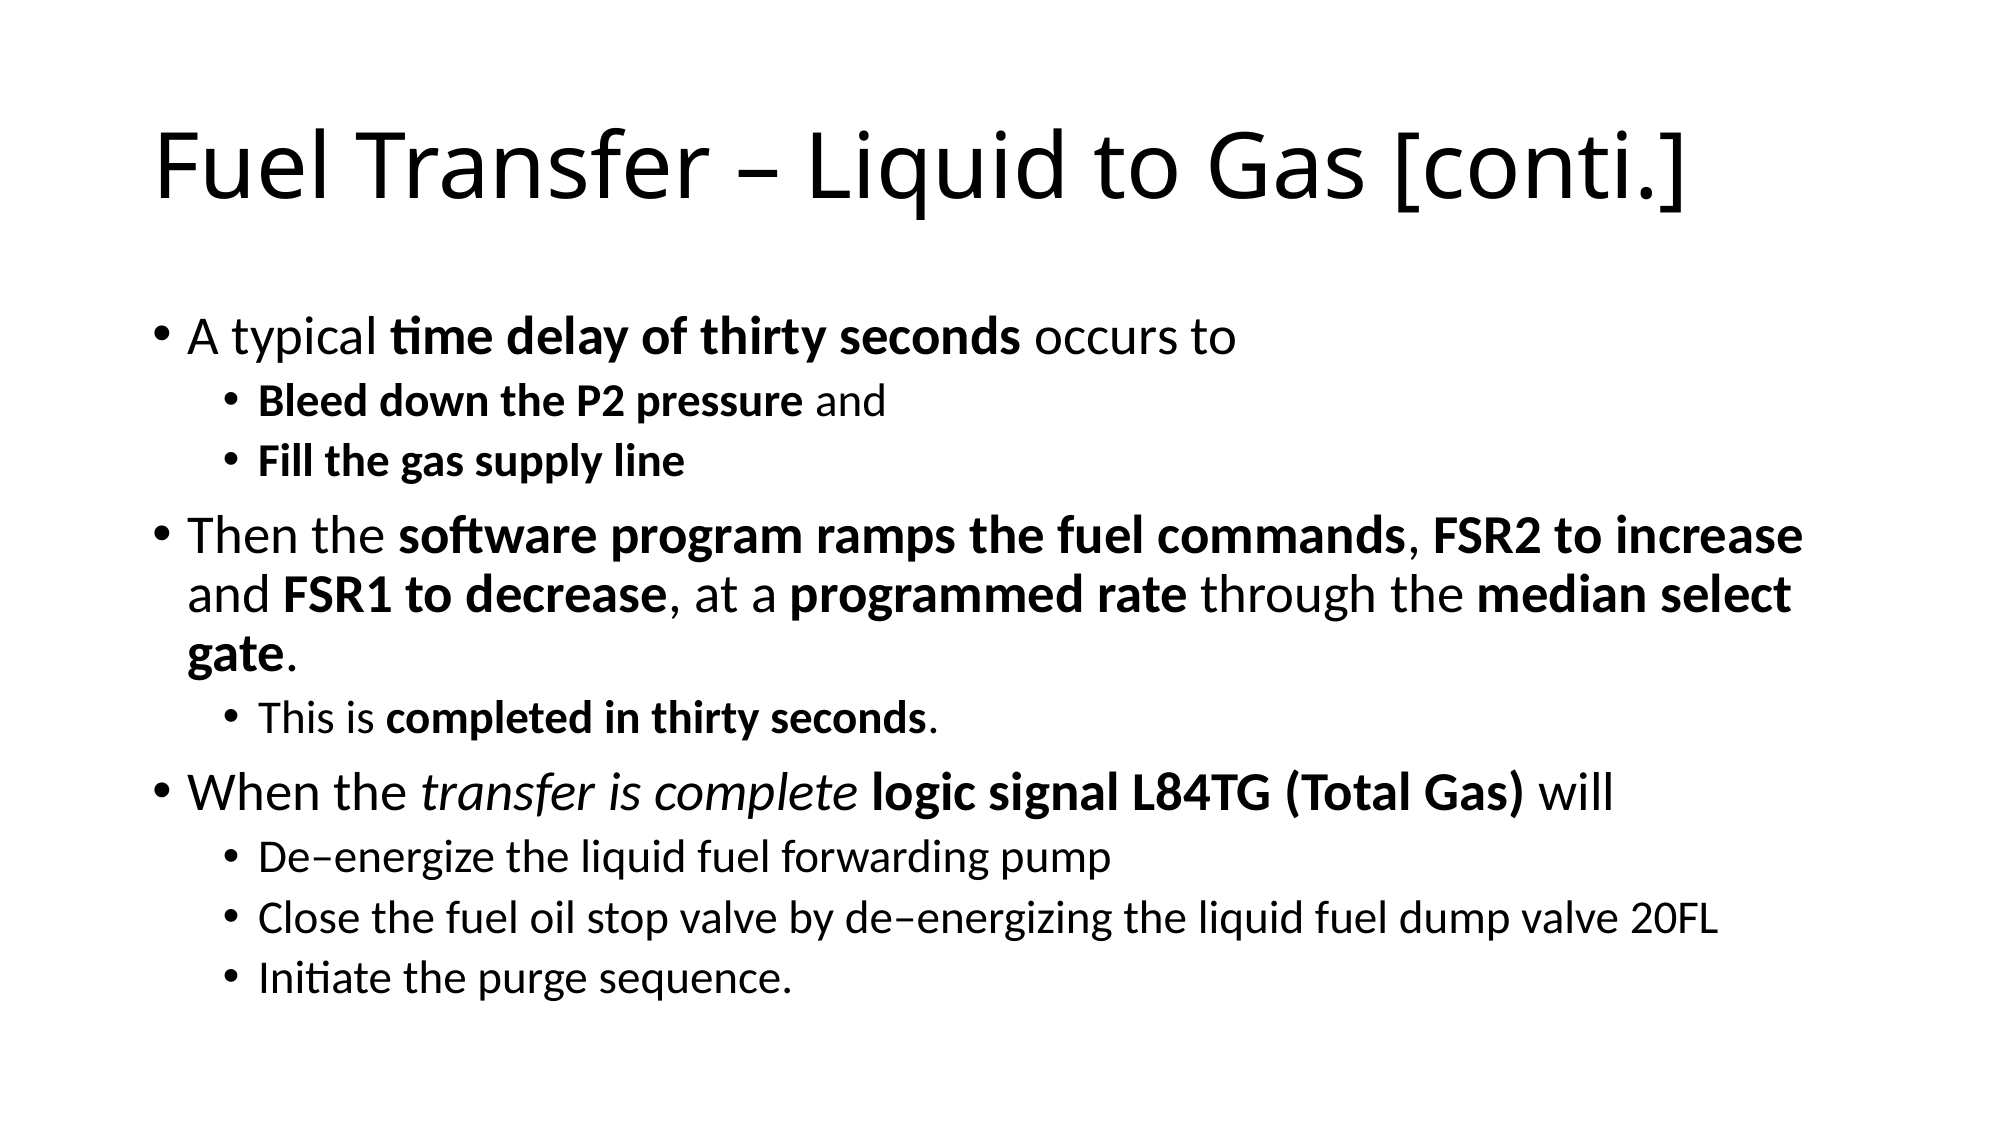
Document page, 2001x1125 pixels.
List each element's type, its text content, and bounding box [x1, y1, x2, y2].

title Fuel Transfer – Liquid to Gas [conti.] [137, 59, 1863, 278]
list A typical time delay of thirty seconds occurs to Bleed down the P2 pressure and Fill the gas supply line Then the software program ramps the fuel commands, FSR2 to increase and FSR1 to decrease, at a programmed rate through the median select gate. This is completed in thirty seconds. When the transfer is complete logic signal L84TG (Total Gas) will De–energize the liquid fuel forwarding pump Close the fuel oil stop valve by de–energizing the liquid fuel dump valve 20FL Initiate the purge sequence. [137, 299, 1863, 1014]
